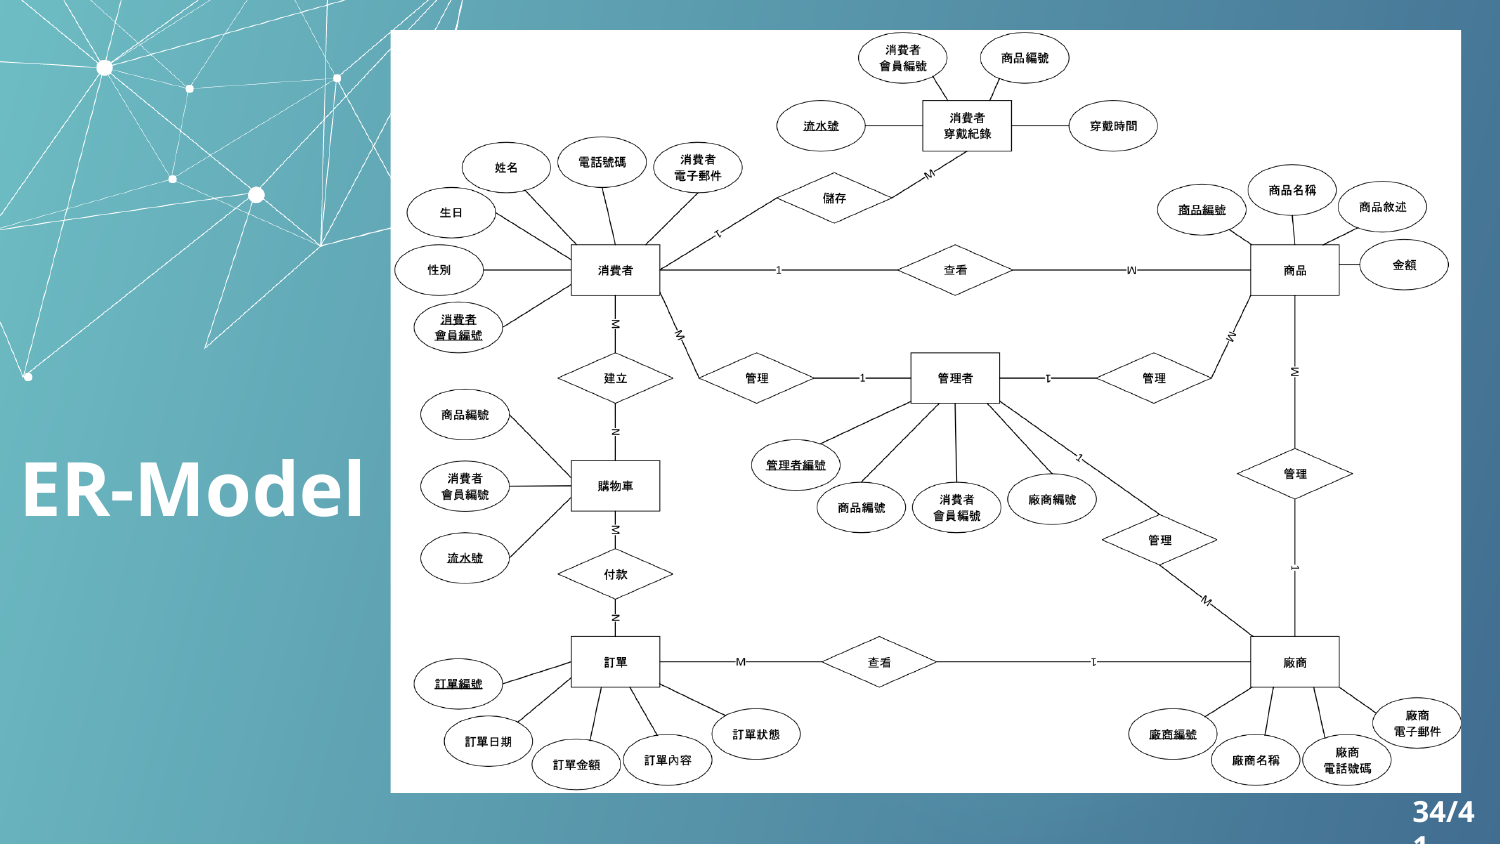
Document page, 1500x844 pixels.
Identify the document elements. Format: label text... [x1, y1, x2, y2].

text_box 34/41 [1397, 778, 1500, 844]
picture [0, 0, 1500, 844]
title ER-Model [4, 425, 385, 582]
